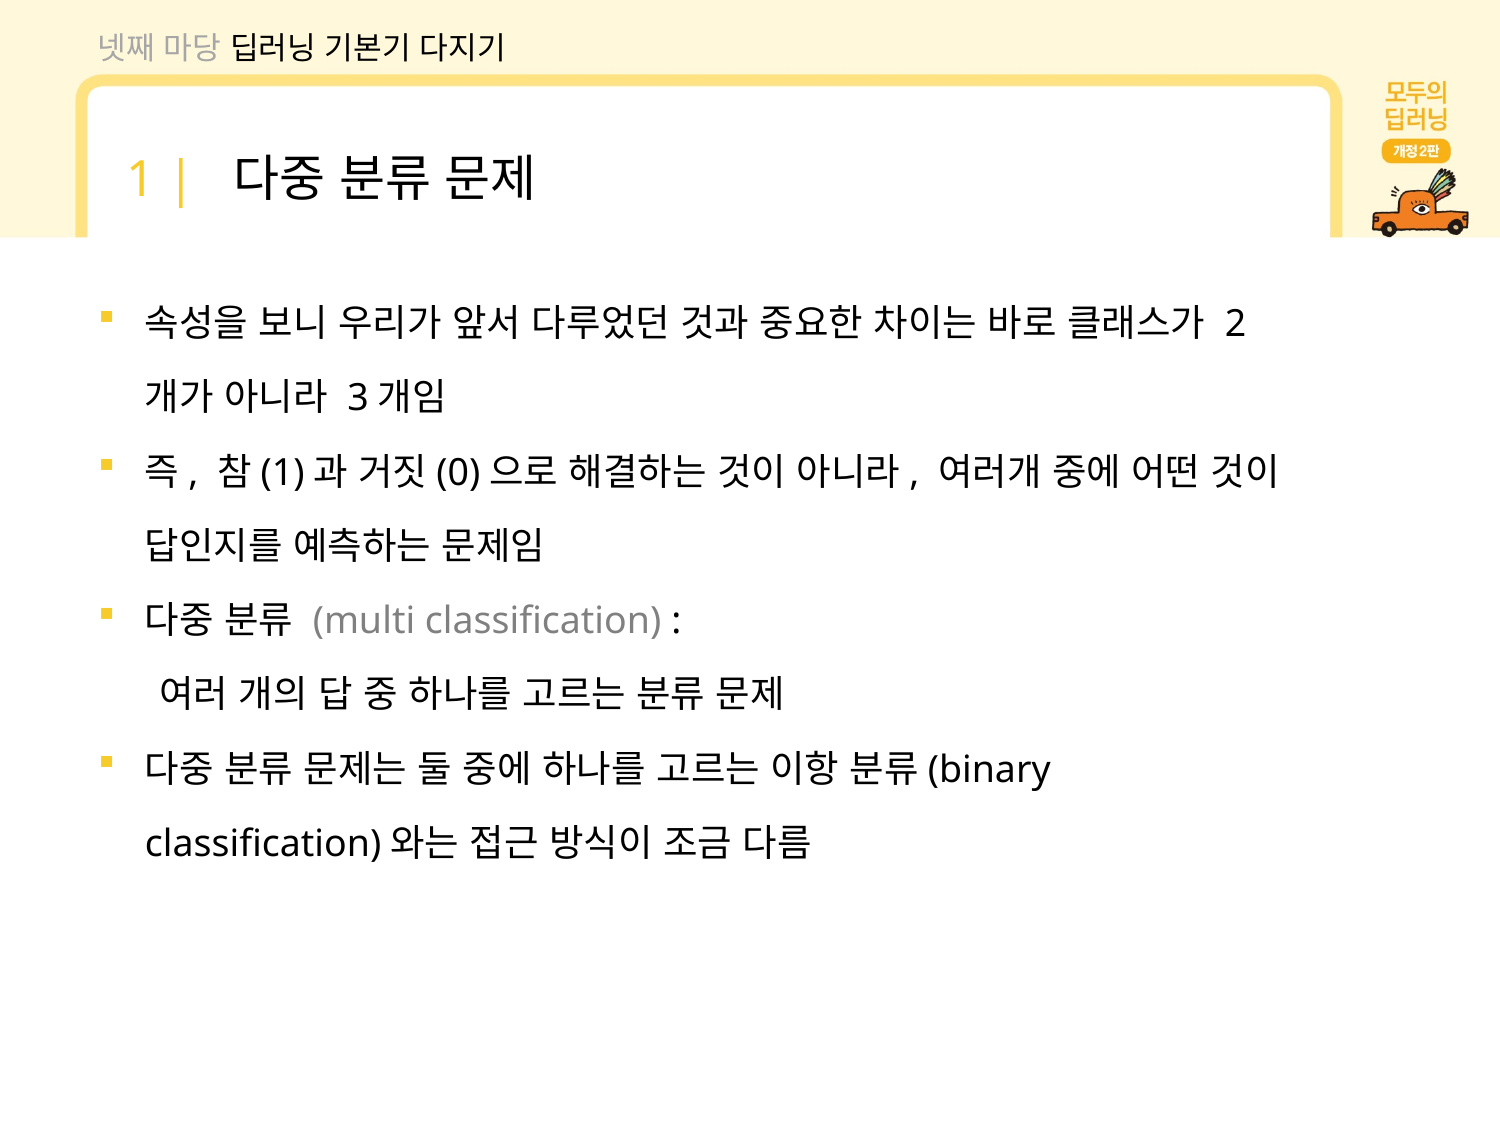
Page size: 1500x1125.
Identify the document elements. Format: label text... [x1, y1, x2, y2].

text_box 속성을 보니 우리가 앞서 다루었던 것과 중요한 차이는 바로 클래스가 2개가 아니라 3개임 즉, 참(1)과 거짓(0)으로 해결하는 것이 아니라, 여러개 중에 어떤 것이 답인지를 예측하는 문제임 다중 분류 (multi classification) : 여러 개의 답 중 하나를 고르는 분류 문제 다중 분류 문제는 둘 중에 하나를 고르는 이항 분류(binary classification)와는 접근 방식이 조금 다름 [83, 262, 1306, 872]
picture [0, 0, 1500, 1125]
text_box 1 | 다중 분류 문제 [111, 99, 1309, 214]
text_box 넷째 마당 딥러닝 기본기 다지기 [82, 0, 1133, 74]
